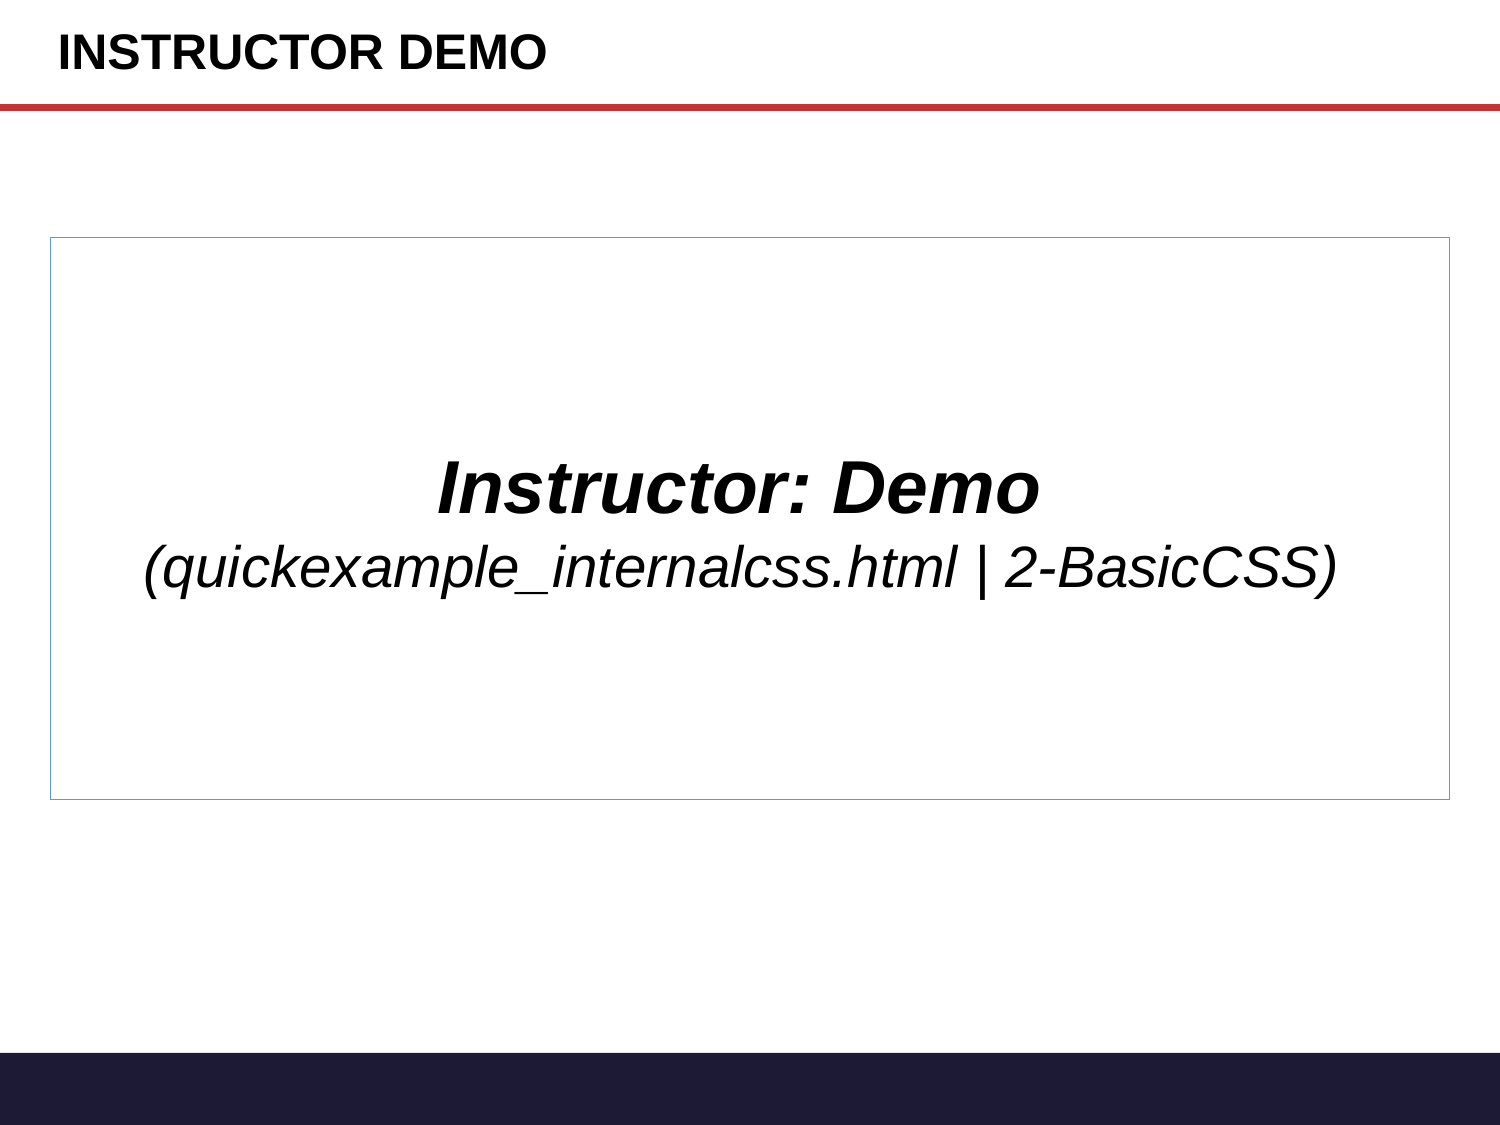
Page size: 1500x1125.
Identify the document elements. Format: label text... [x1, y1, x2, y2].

title INSTRUCTOR DEMO [49, 0, 948, 108]
text_box Instructor: Demo (quickexample_internalcss.html | 2-BasicCSS) [50, 237, 1450, 800]
